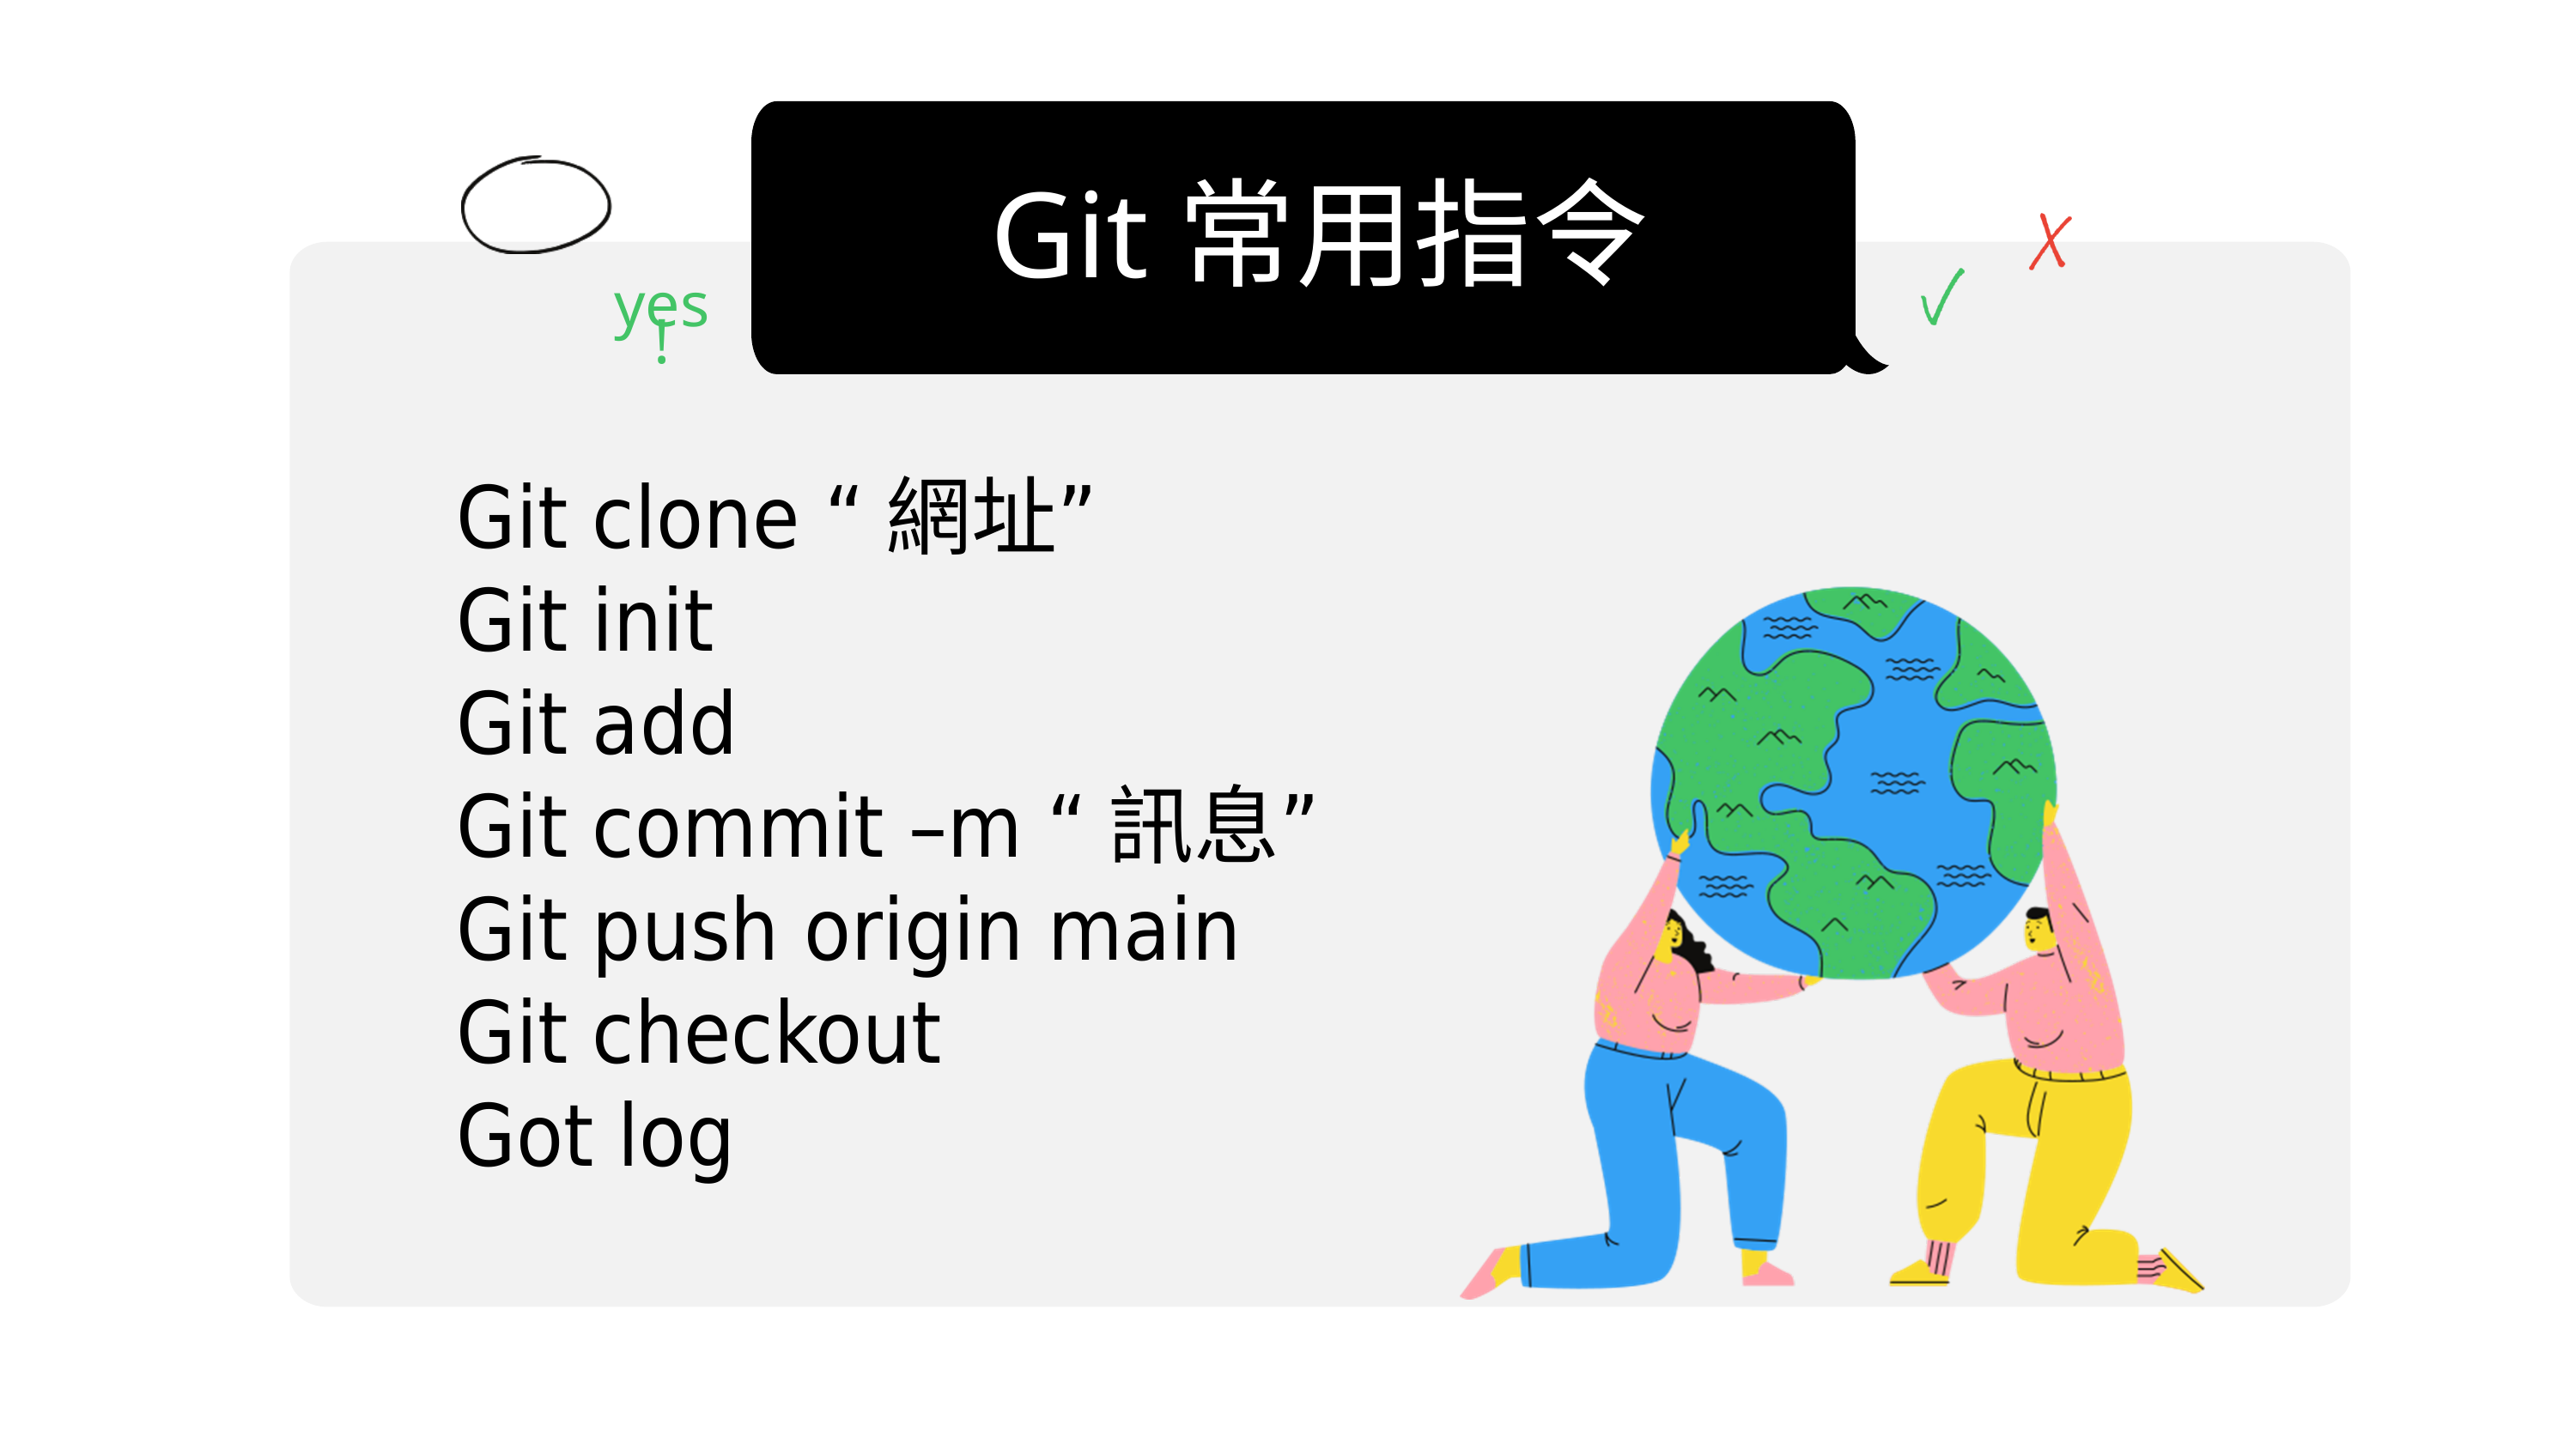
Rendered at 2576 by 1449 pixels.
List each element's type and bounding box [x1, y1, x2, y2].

picture [2029, 213, 2073, 270]
picture [1459, 579, 2205, 1300]
picture [1921, 268, 1965, 325]
text_box [750, 100, 1890, 383]
text_box [289, 241, 2351, 1307]
picture [461, 155, 613, 254]
